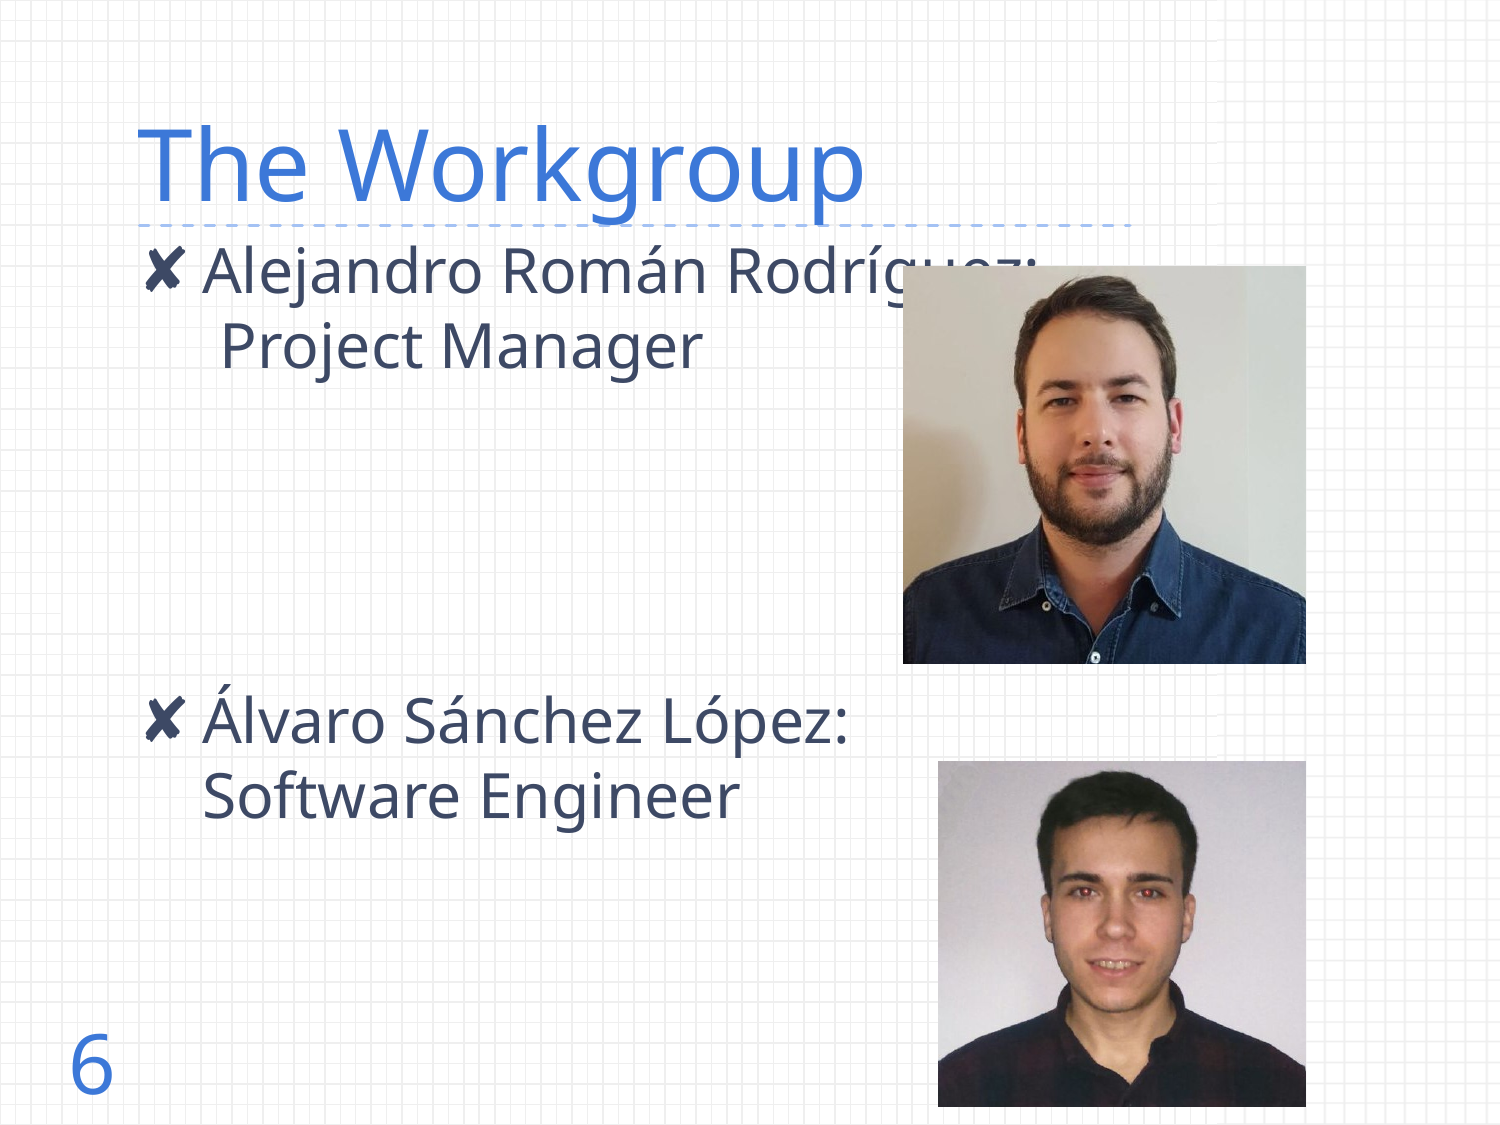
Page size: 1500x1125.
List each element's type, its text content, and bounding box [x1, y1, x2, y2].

text_box 6 [53, 997, 136, 1125]
picture [903, 0, 1500, 1125]
title The Workgroup [122, 49, 1130, 237]
list Alejandro Román Rodríguez: Project Manager Álvaro Sánchez López: Software Engineer [112, 216, 1120, 1006]
